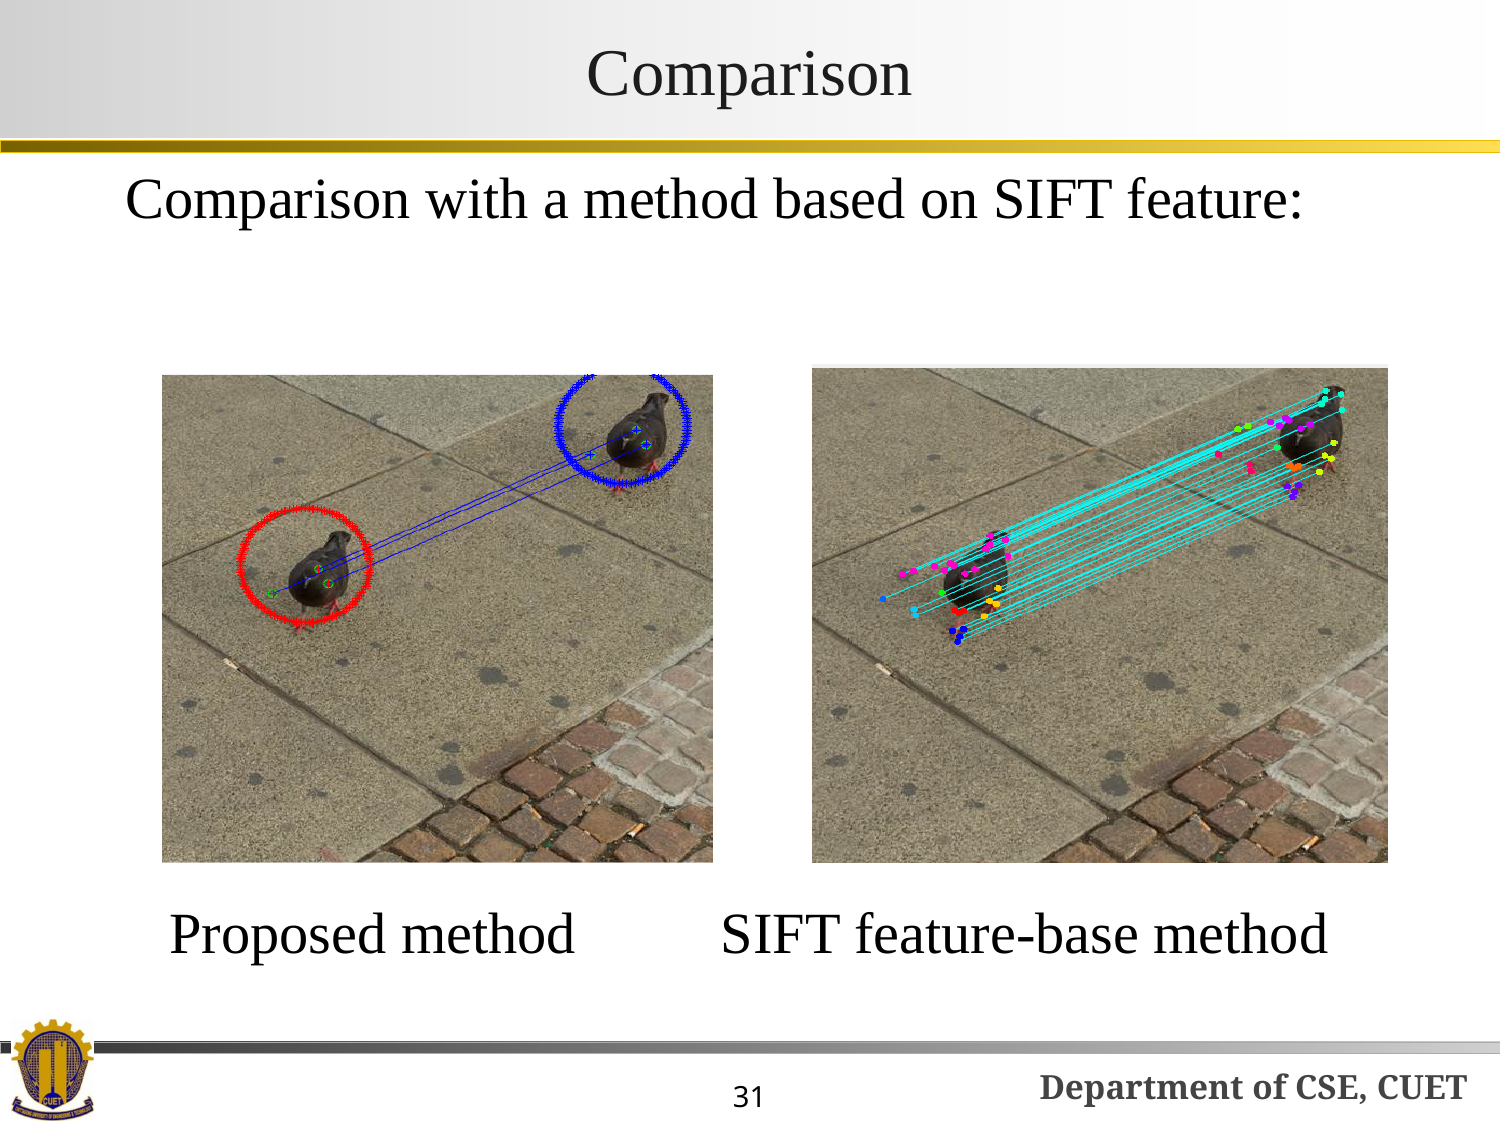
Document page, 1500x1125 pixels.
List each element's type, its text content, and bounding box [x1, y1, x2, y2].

title Comparison [0, 0, 1500, 138]
picture [162, 374, 713, 863]
picture [11, 1019, 94, 1121]
picture [812, 363, 1388, 863]
list Comparison with a method based on SIFT feature: Proposed method SIFT feature-base method [23, 152, 1351, 276]
